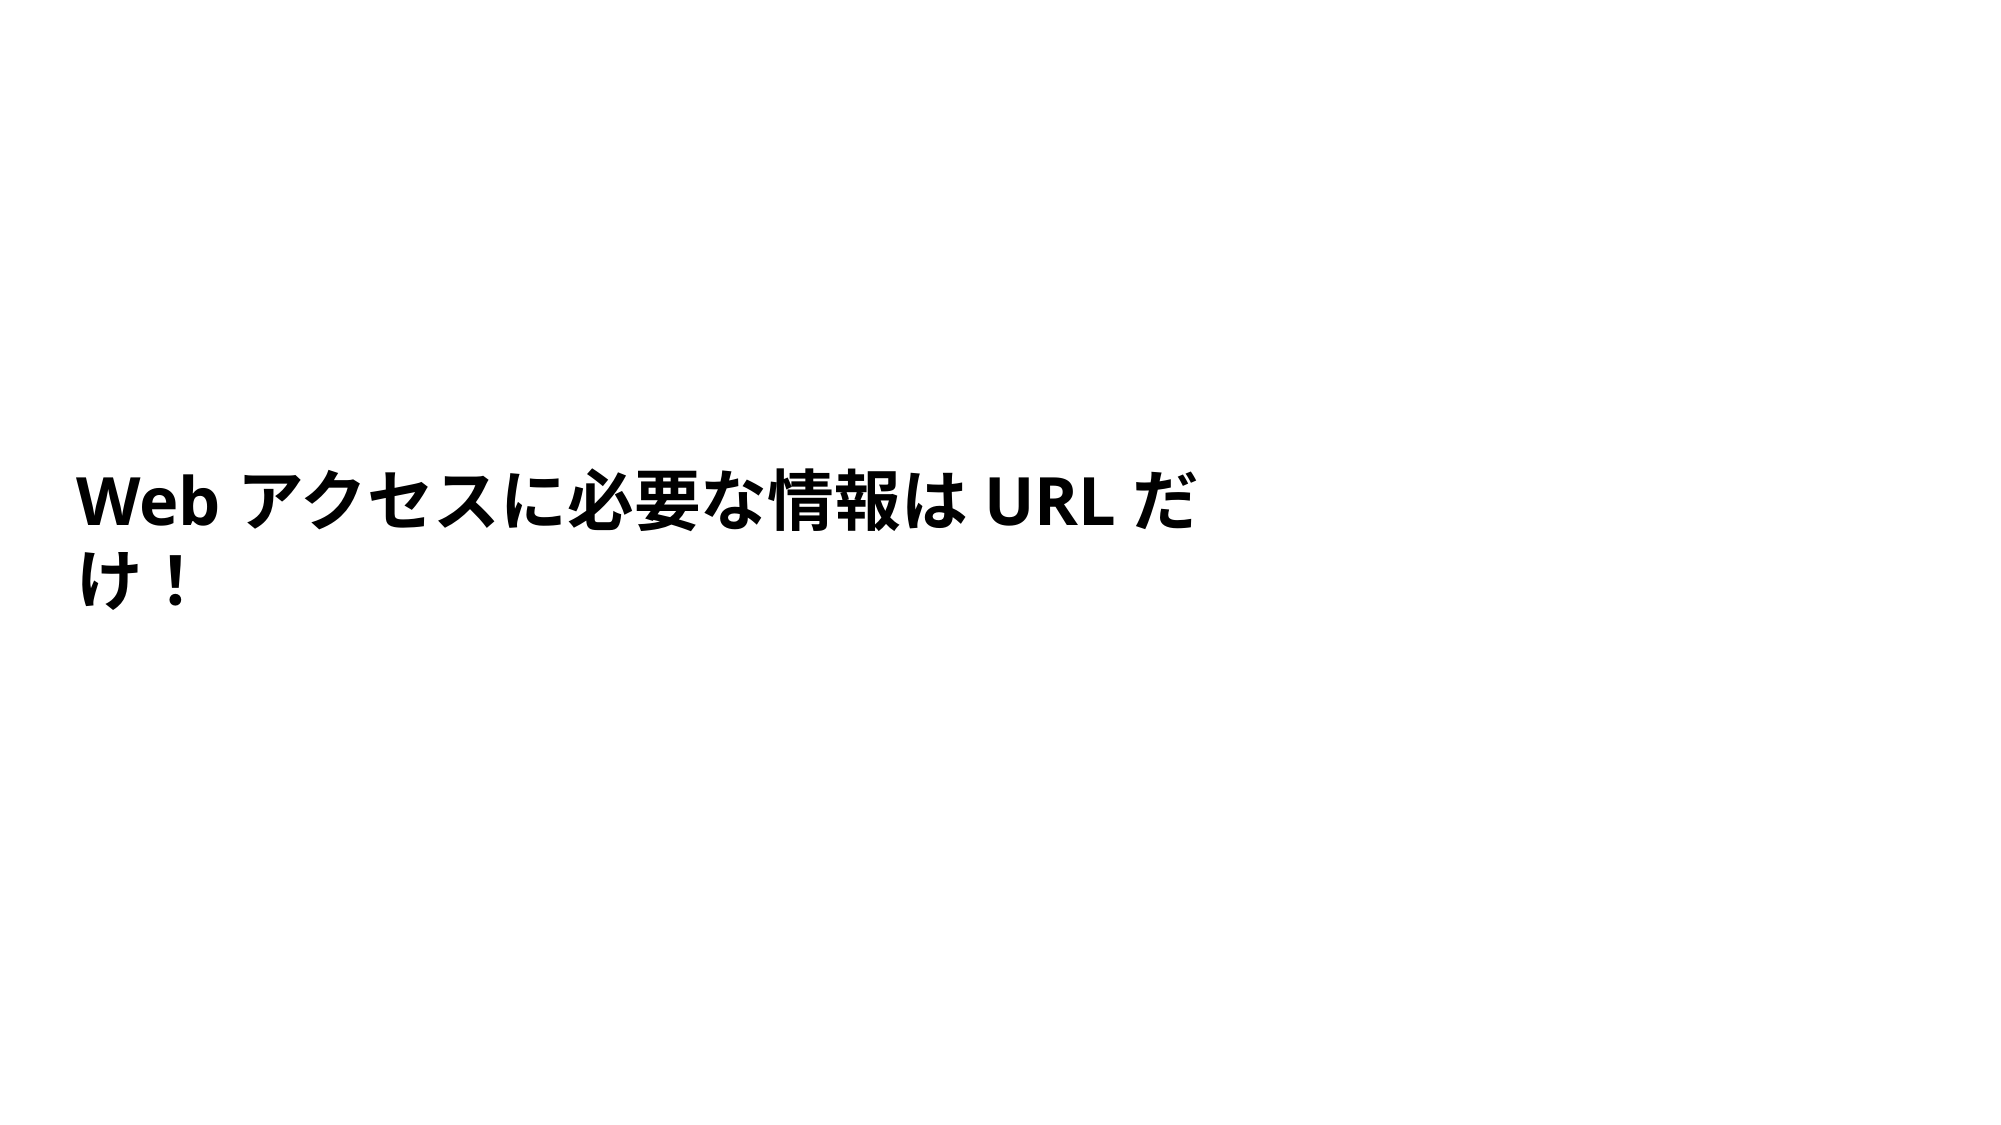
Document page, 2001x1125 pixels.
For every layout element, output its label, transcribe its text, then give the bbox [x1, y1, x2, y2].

text_box Webアクセスに必要な情報はURLだけ！ [61, 451, 1321, 626]
